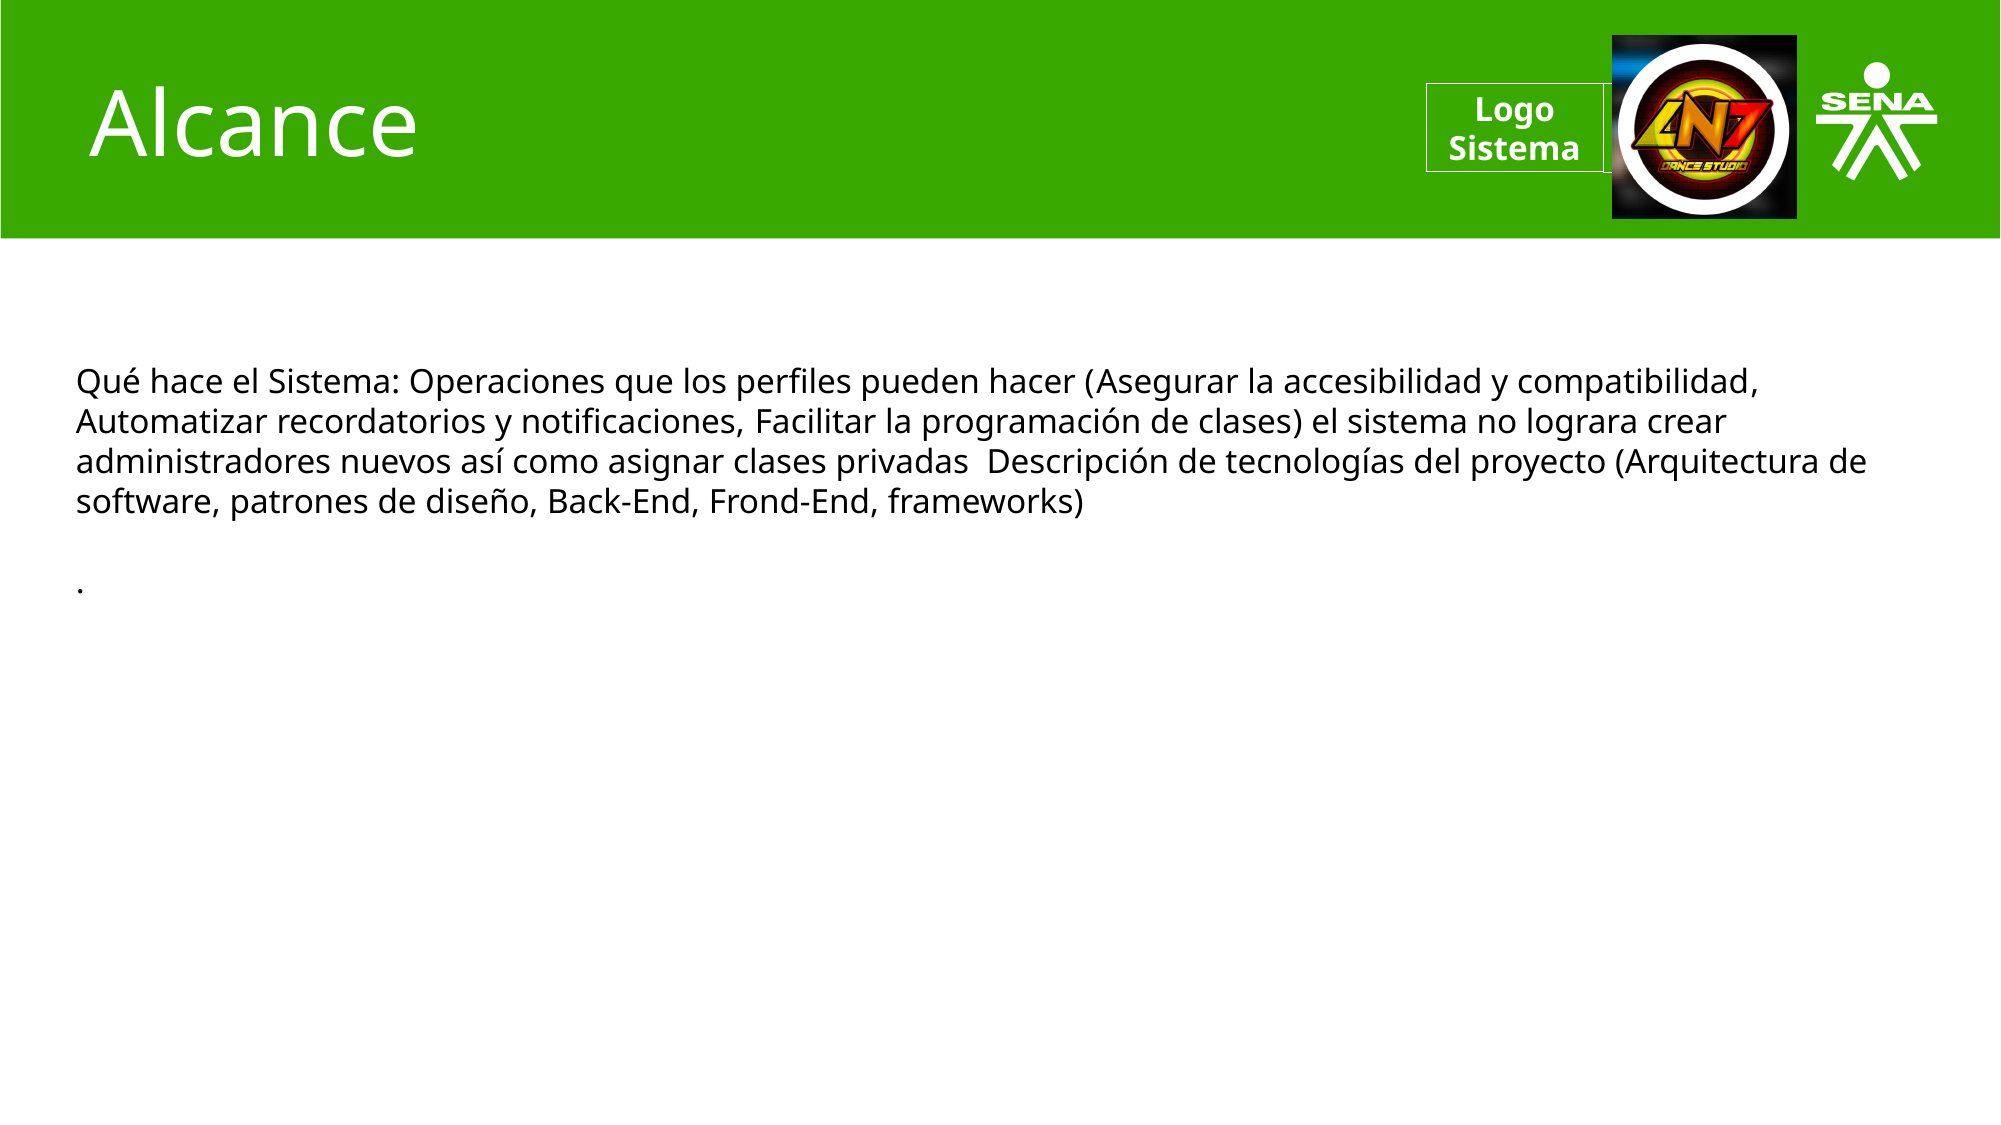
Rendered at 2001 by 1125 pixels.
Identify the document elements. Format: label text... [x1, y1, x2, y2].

text_box Logo Empresa [1603, 83, 1612, 173]
text_box Qué hace el Sistema: Operaciones que los perfiles pueden hacer (Asegurar la accesibilidad y compatibilidad, Automatizar recordatorios y notificaciones, Facilitar la programación de clases) el sistema no lograra crear administradores nuevos así como asignar clases privadas Descripción de tecnologías del proyecto (Arquitectura de software, patrones de diseño, Back-End, Frond-End, frameworks) . [61, 273, 1939, 608]
text_box Logo Sistema [1426, 83, 1603, 172]
picture [0, 0, 2001, 1125]
title Alcance [74, 18, 1800, 236]
